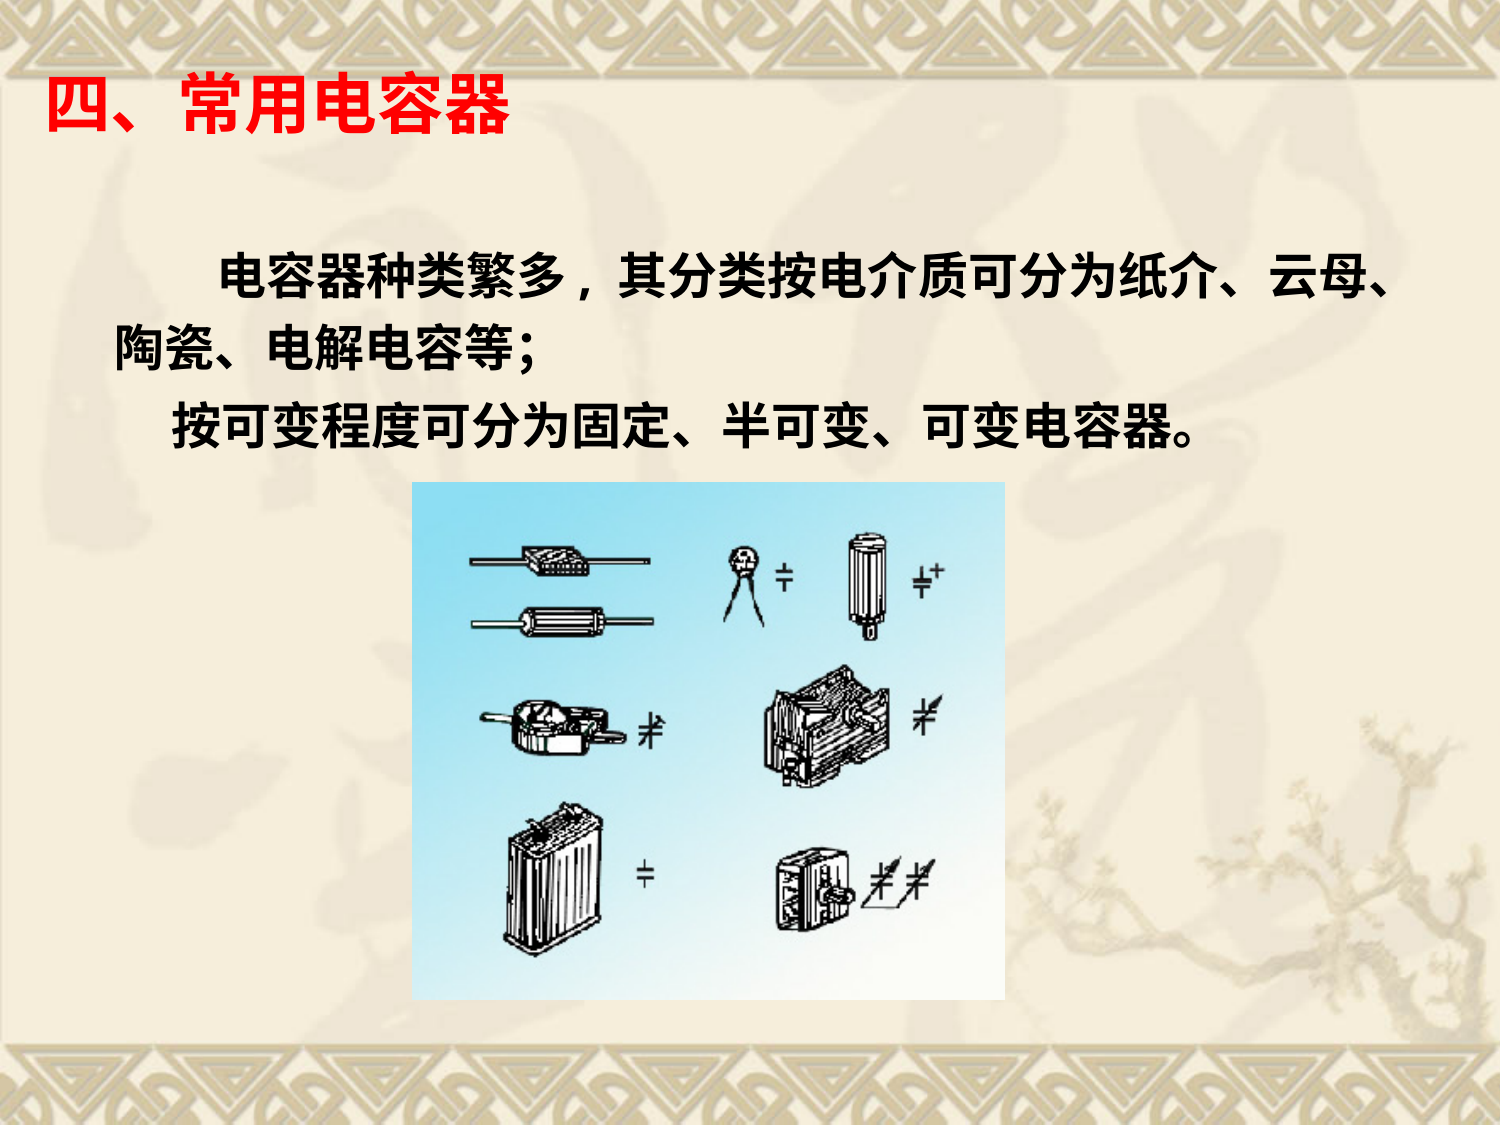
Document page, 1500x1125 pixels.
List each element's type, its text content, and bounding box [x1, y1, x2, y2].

picture [0, 0, 1500, 1125]
text_box 按可变程度可分为固定、半可变、可变电容器。 [99, 387, 1388, 463]
text_box 电容器种类繁多, 其分类按电介质可分为纸介、云母、陶瓷、电解电容等； [99, 224, 1471, 384]
text_box 四、常用电容器 [29, 54, 605, 150]
